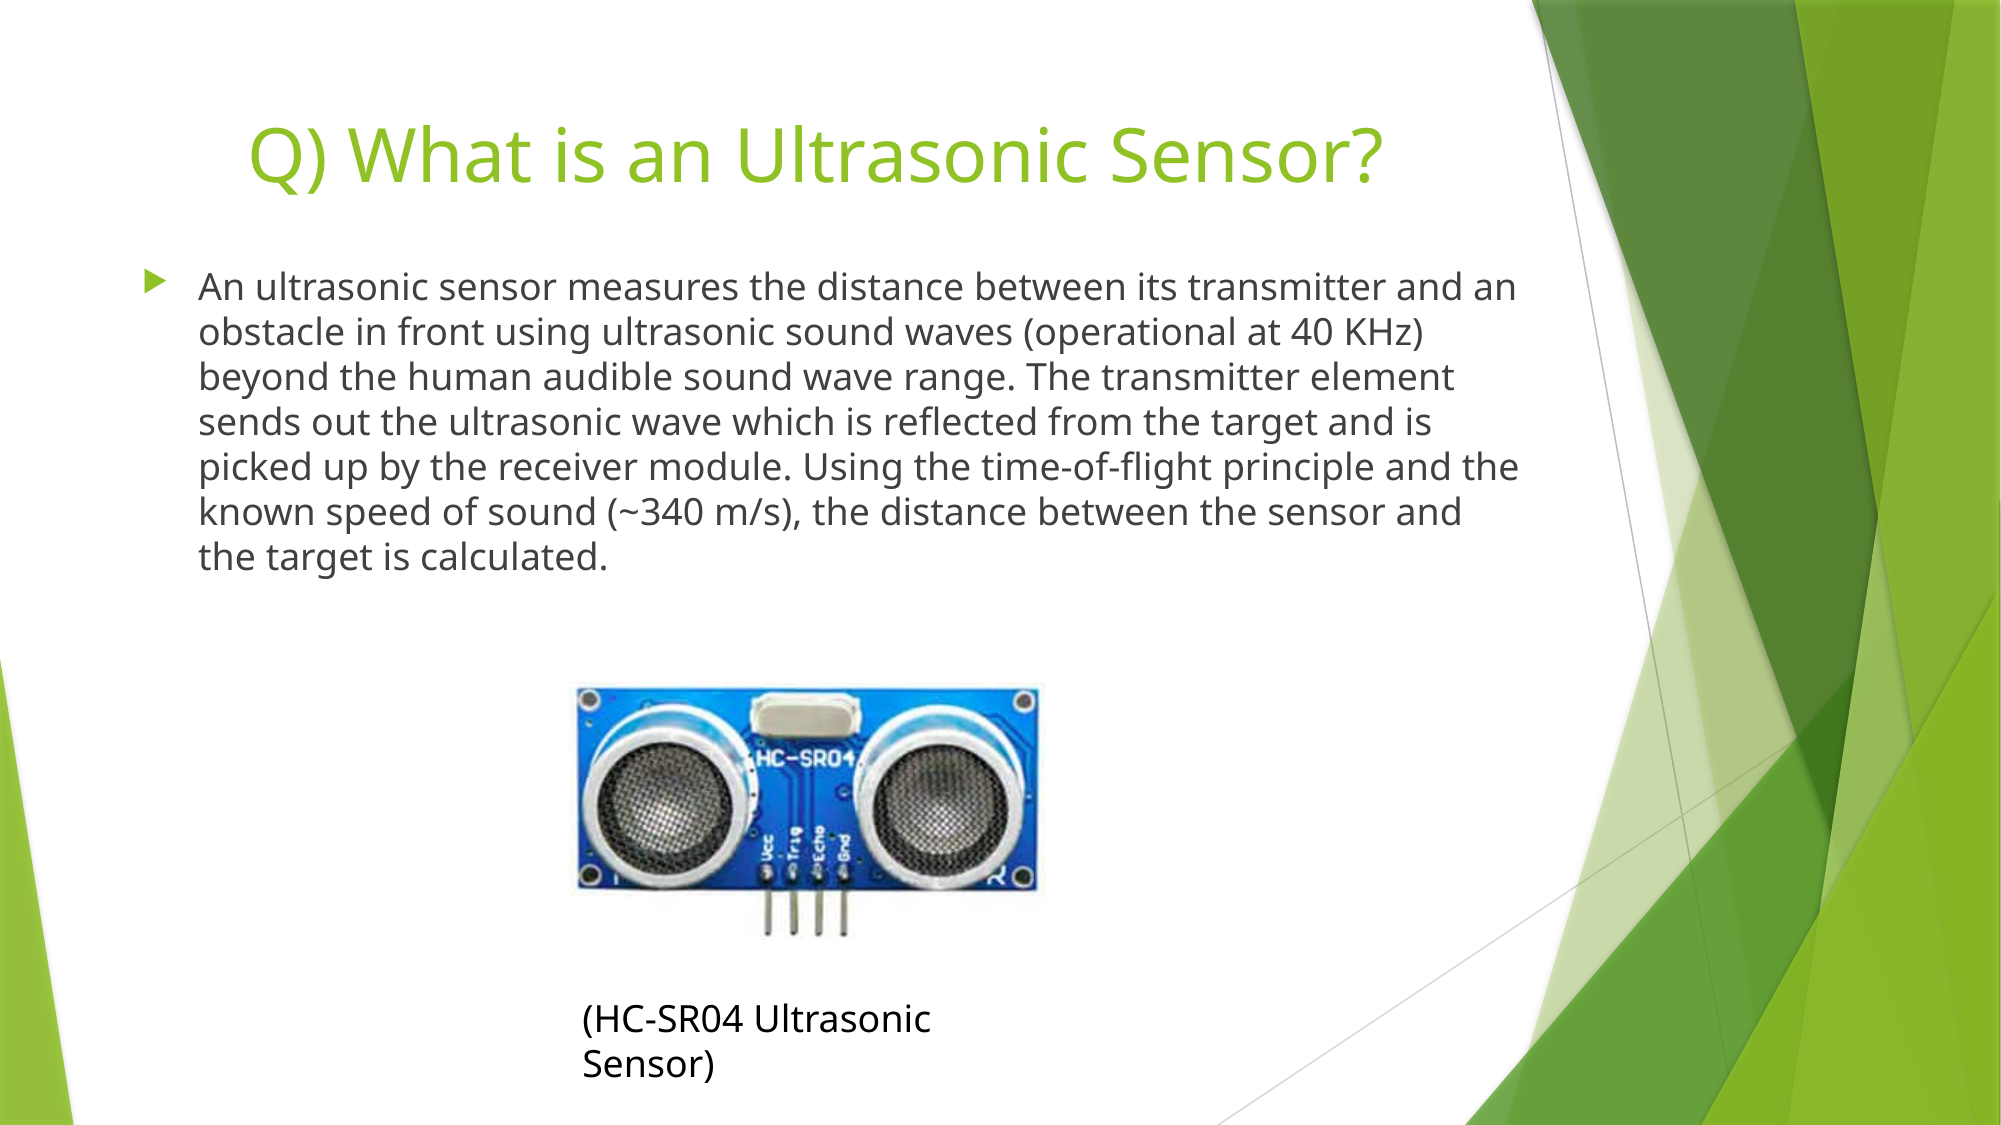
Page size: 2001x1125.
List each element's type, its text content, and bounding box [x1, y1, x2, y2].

text_box (HC-SR04 Ultrasonic Sensor) [567, 987, 1097, 1093]
list An ultrasonic sensor measures the distance between its transmitter and an obstacle in front using ultrasonic sound waves (operational at 40 KHz) beyond the human audible sound wave range. The transmitter element sends out the ultrasonic wave which is reflected from the target and is picked up by the receiver module. Using the time-of-flight principle and the known speed of sound (~340 m/s), the distance between the sensor and the target is calculated. [126, 255, 1538, 893]
picture [568, 682, 1046, 941]
title Q) What is an Ultrasonic Sensor? [111, 99, 1522, 317]
